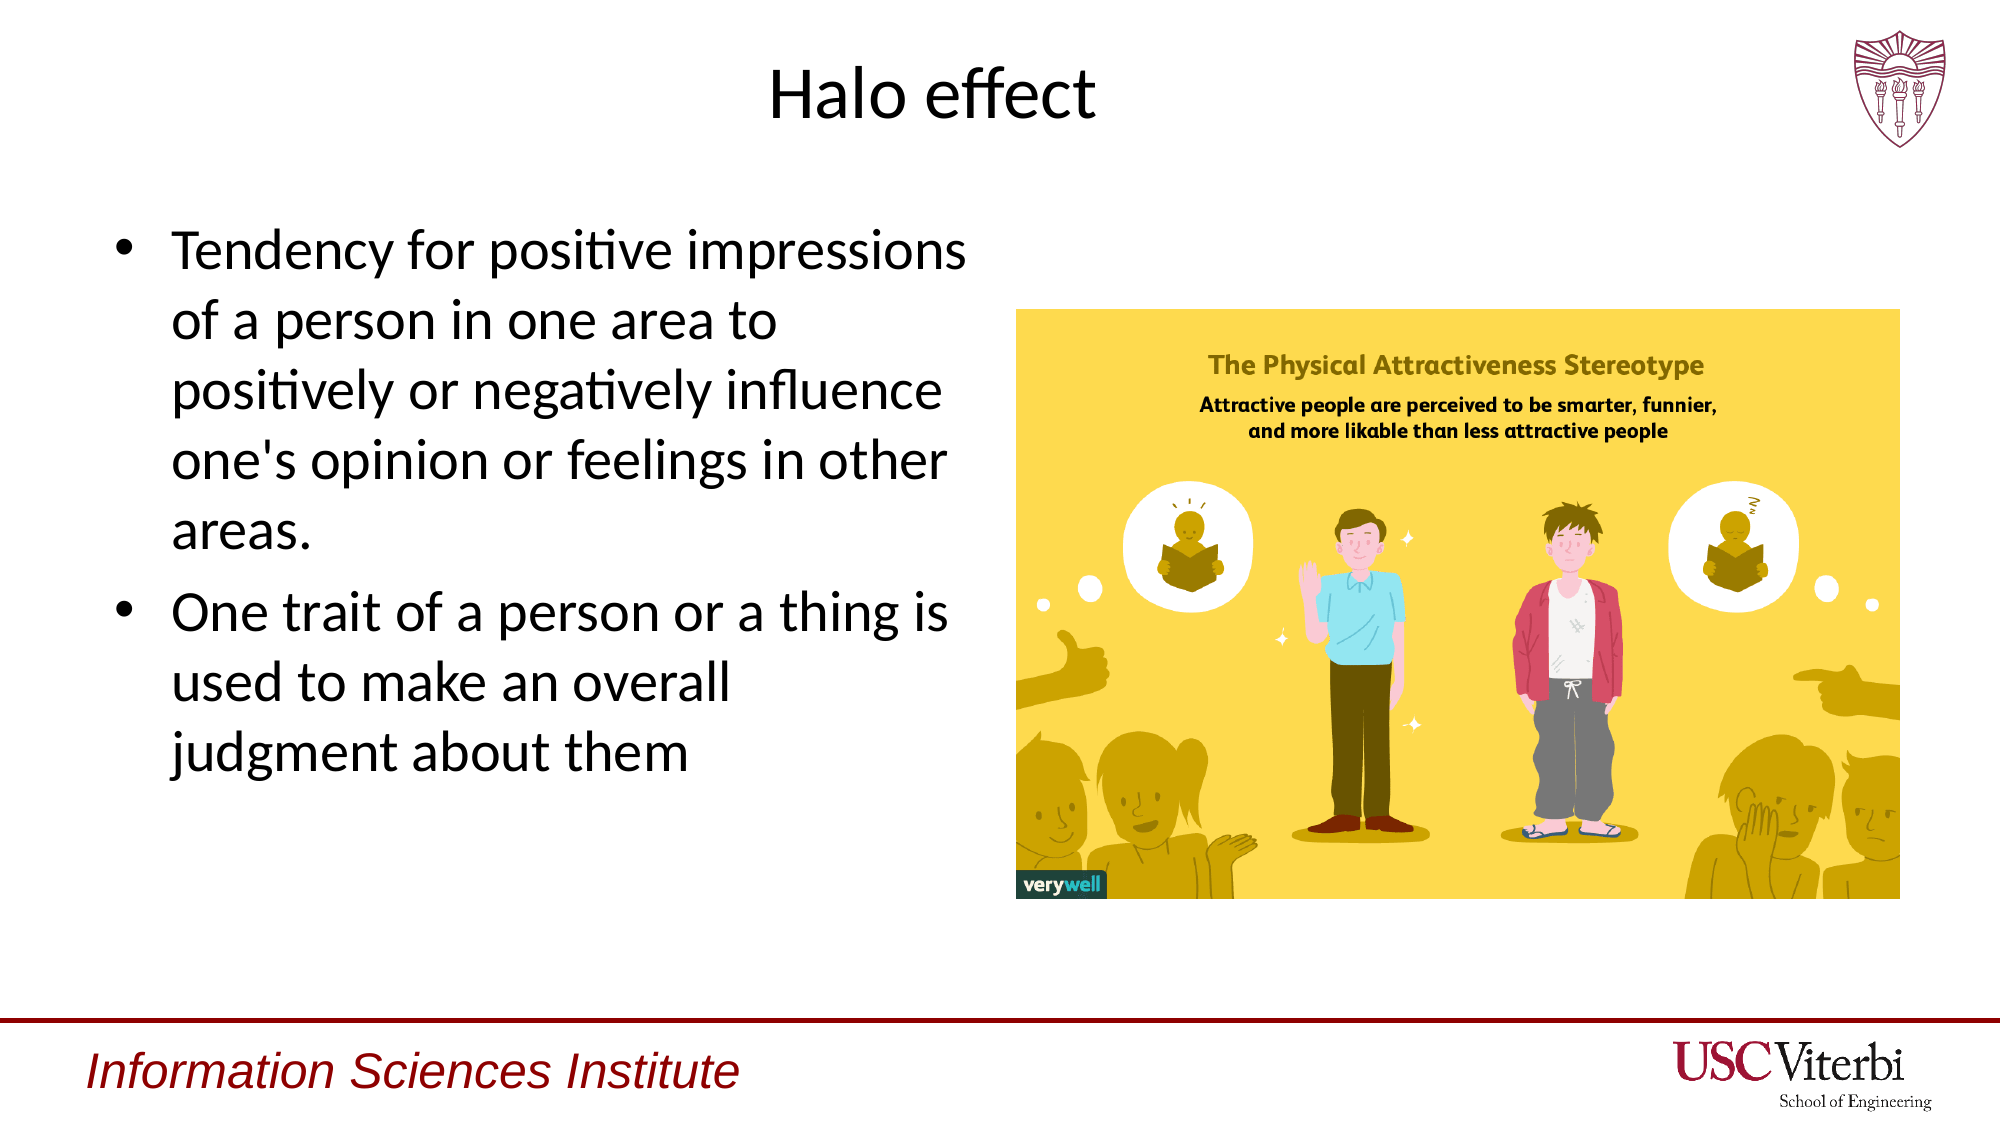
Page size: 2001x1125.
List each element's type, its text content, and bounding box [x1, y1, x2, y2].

title Halo effect [99, 35, 1783, 141]
picture [1641, 1027, 1964, 1118]
list Tendency for positive impressions of a person in one area to positively or negatively influence one's opinion or feelings in other areas. One trait of a person or a thing is used to make an overall judgment about them [99, 203, 984, 1005]
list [1016, 309, 1901, 900]
picture [1824, 13, 1975, 164]
